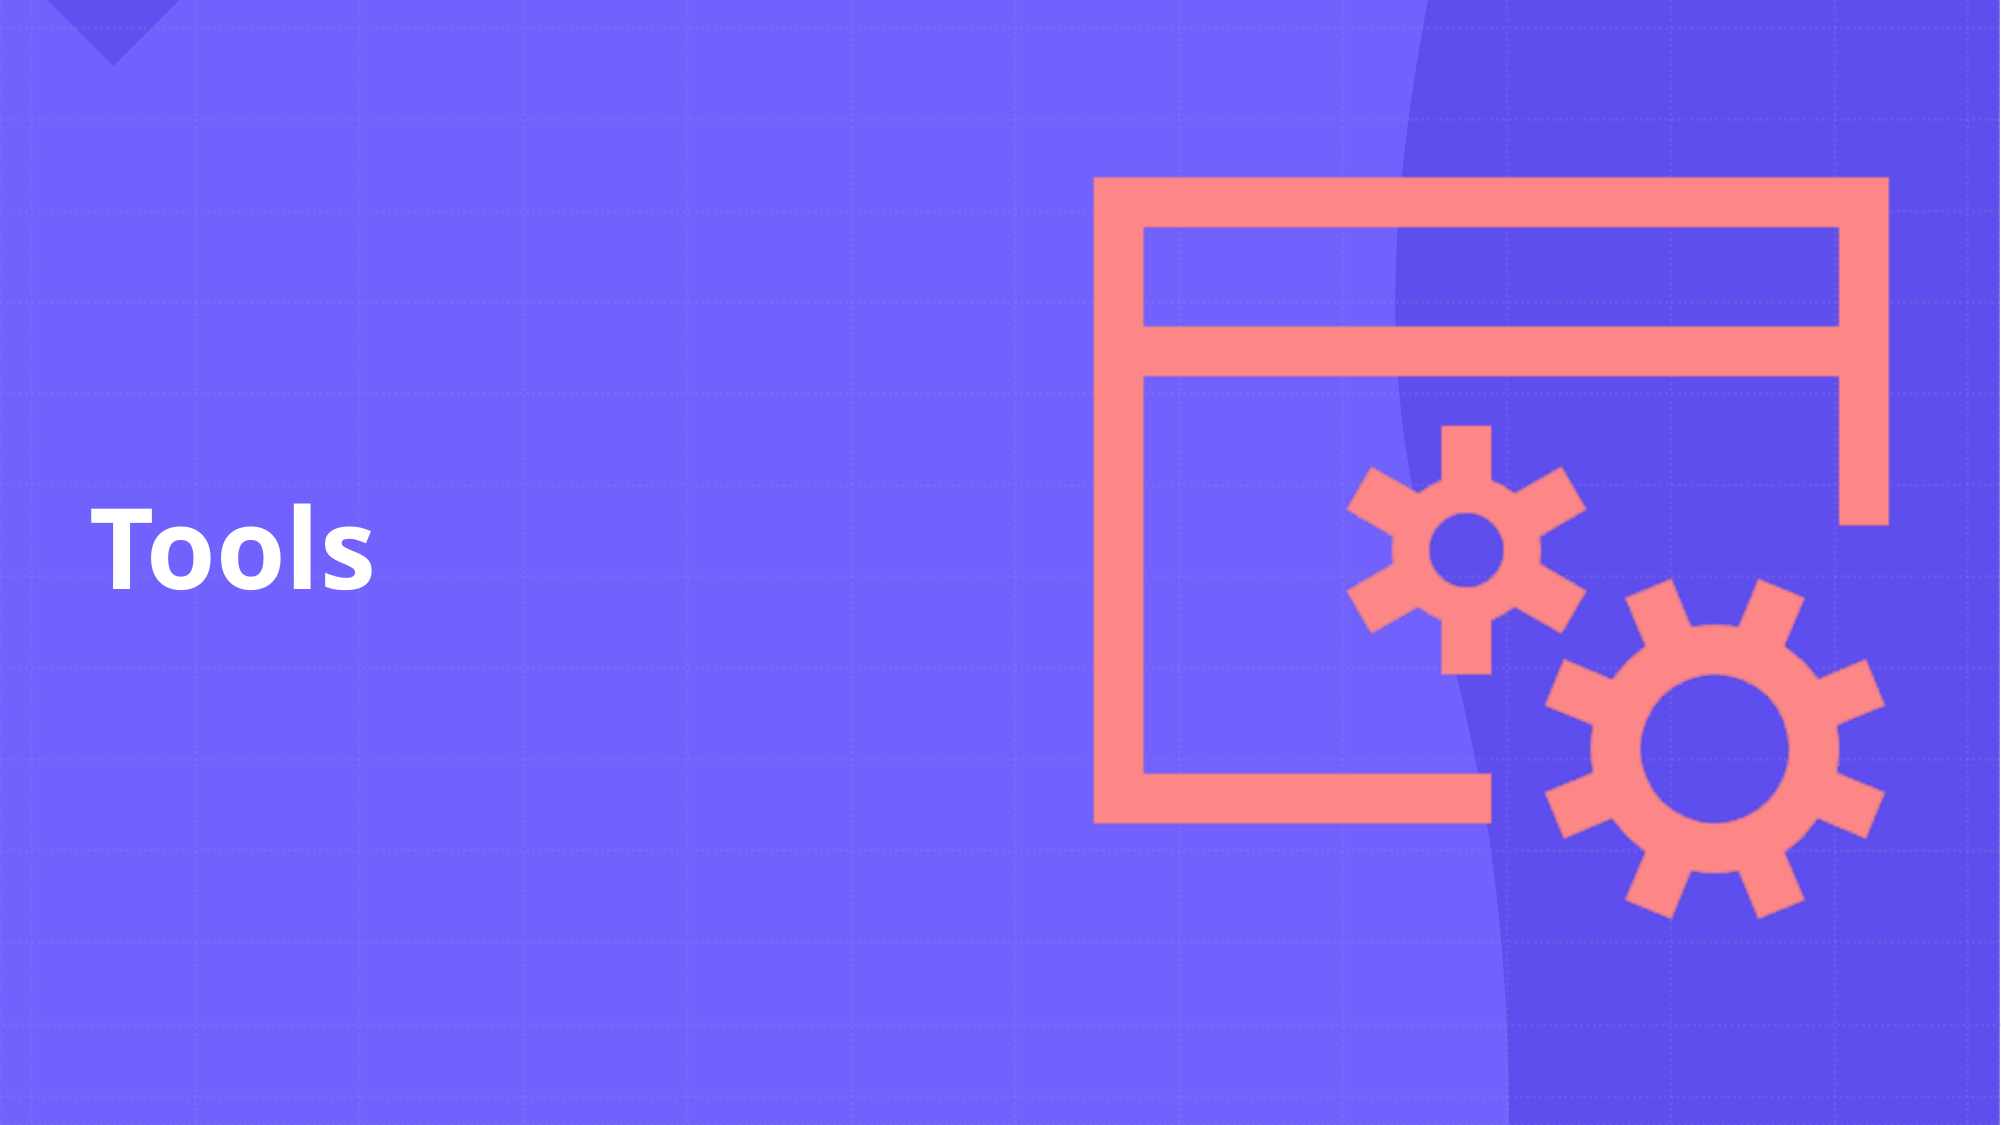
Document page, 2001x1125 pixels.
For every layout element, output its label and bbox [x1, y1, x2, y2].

text_box [0, 0, 2000, 1125]
picture [1015, 49, 1969, 1003]
